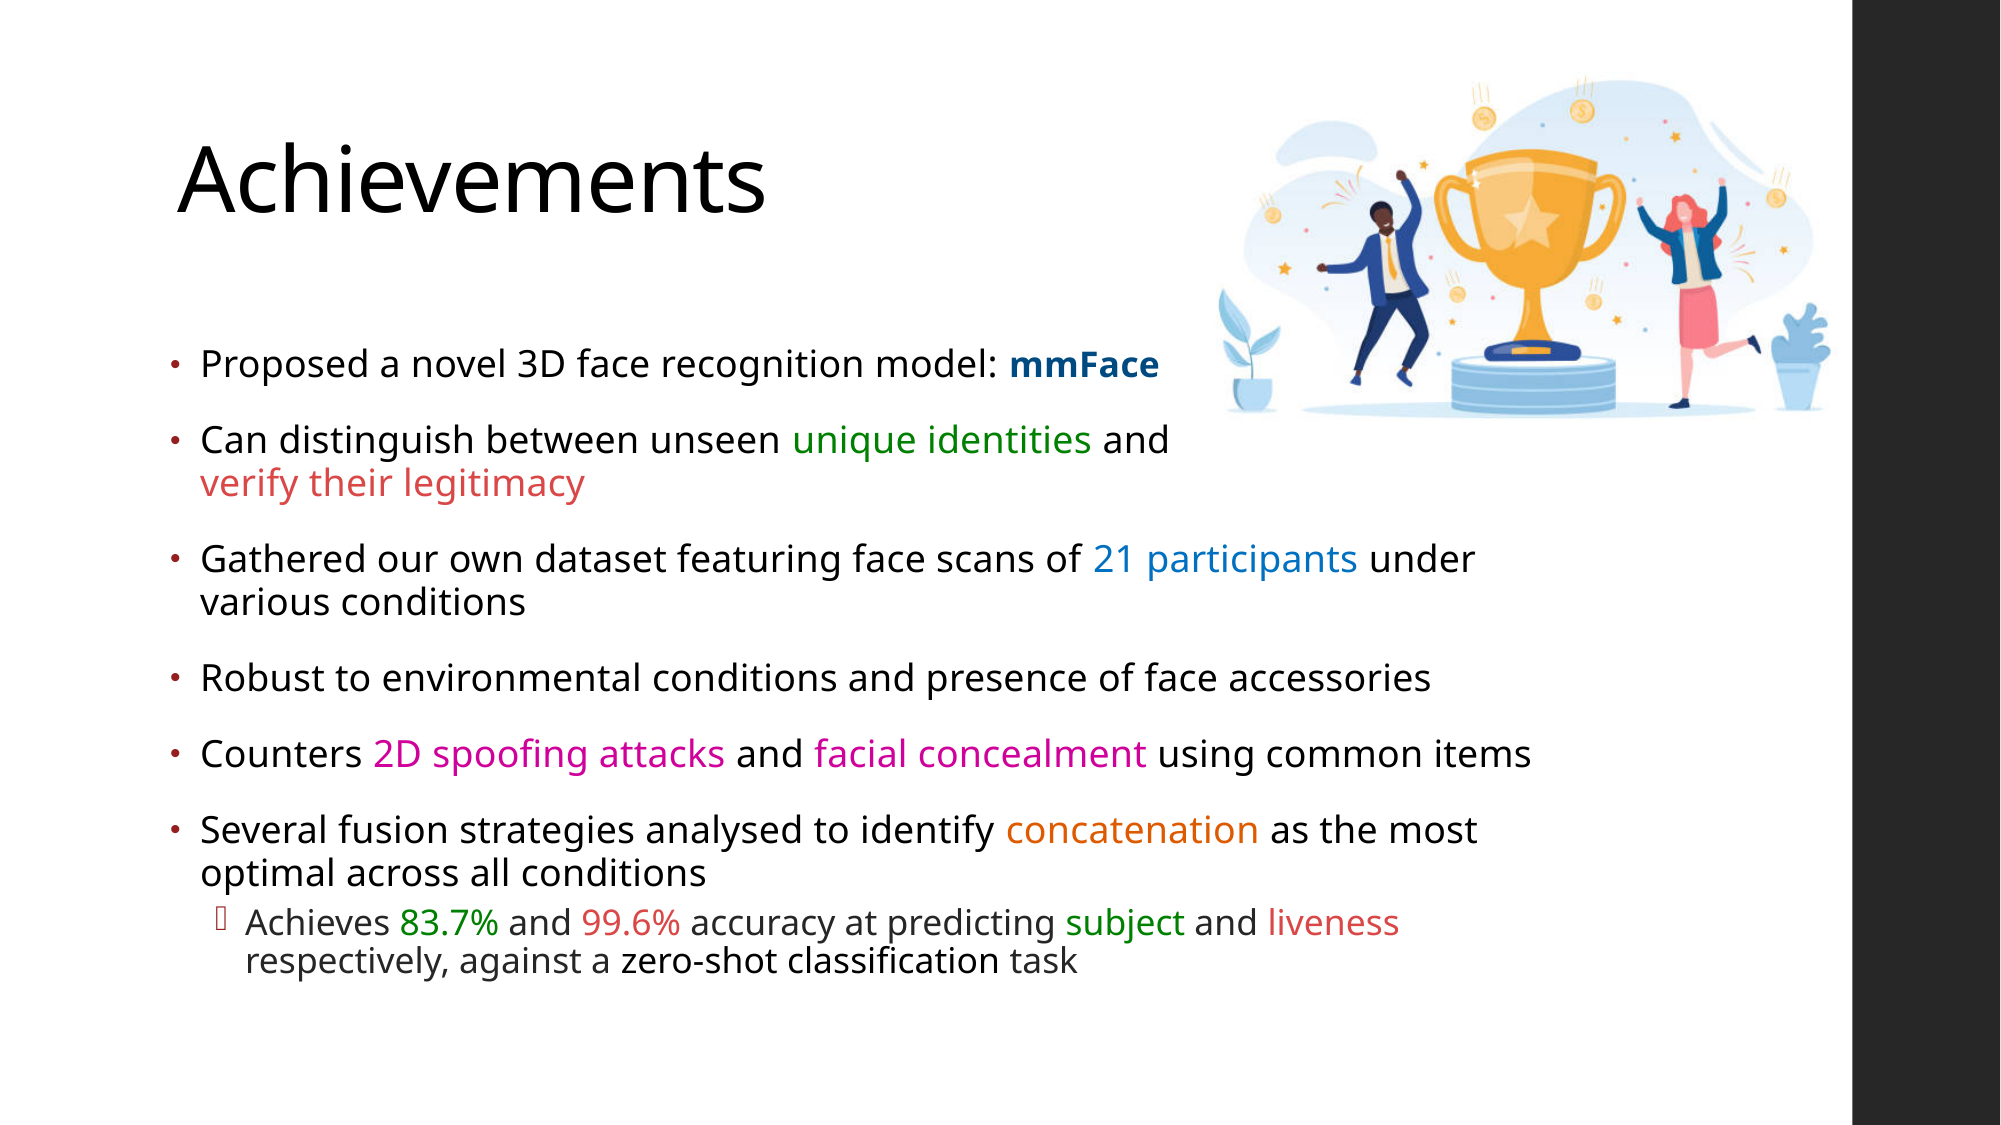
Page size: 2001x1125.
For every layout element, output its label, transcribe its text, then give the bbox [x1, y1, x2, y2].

picture [1179, 0, 1846, 464]
list Proposed a novel 3D face recognition model: mmFace Can distinguish between unseen unique identities and verify their legitimacy Gathered our own dataset featuring face scans of 21 participants under various conditions Robust to environmental conditions and presence of face accessories Counters 2D spoofing attacks and facial concealment using common items Several fusion strategies analysed to identify concatenation as the most optimal across all conditions Achieves 83.7% and 99.6% accuracy at predicting subject and liveness respectively, against a zero-shot classification task [155, 336, 1561, 1054]
title Achievements [162, 102, 1172, 240]
